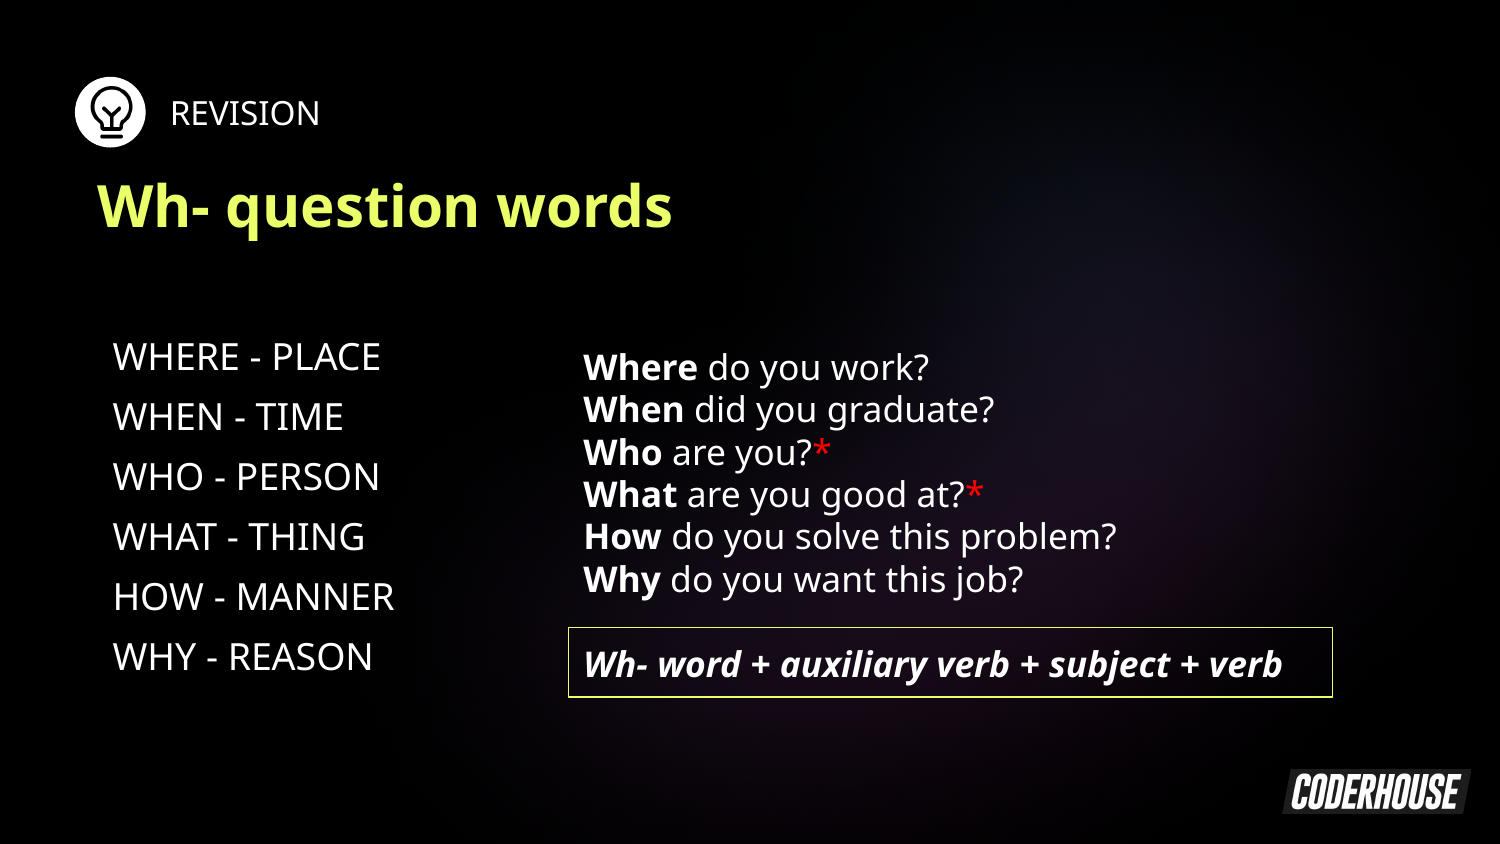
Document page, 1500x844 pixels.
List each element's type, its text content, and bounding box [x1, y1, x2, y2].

text_box Where do you work? When did you graduate? Who are you?* What are you good at?* How do you solve this problem? Why do you want this job? Wh- word + auxiliary verb + subject + verb [568, 329, 1446, 700]
text_box REVISION [154, 76, 1422, 147]
text_box [568, 627, 1333, 698]
text_box [95, 76, 125, 80]
picture [0, 0, 1500, 844]
text_box Wh- question words [82, 162, 888, 256]
text_box WHERE - PLACE WHEN - TIME WHO - PERSON WHAT - THING HOW - MANNER WHY - REASON [97, 318, 534, 694]
